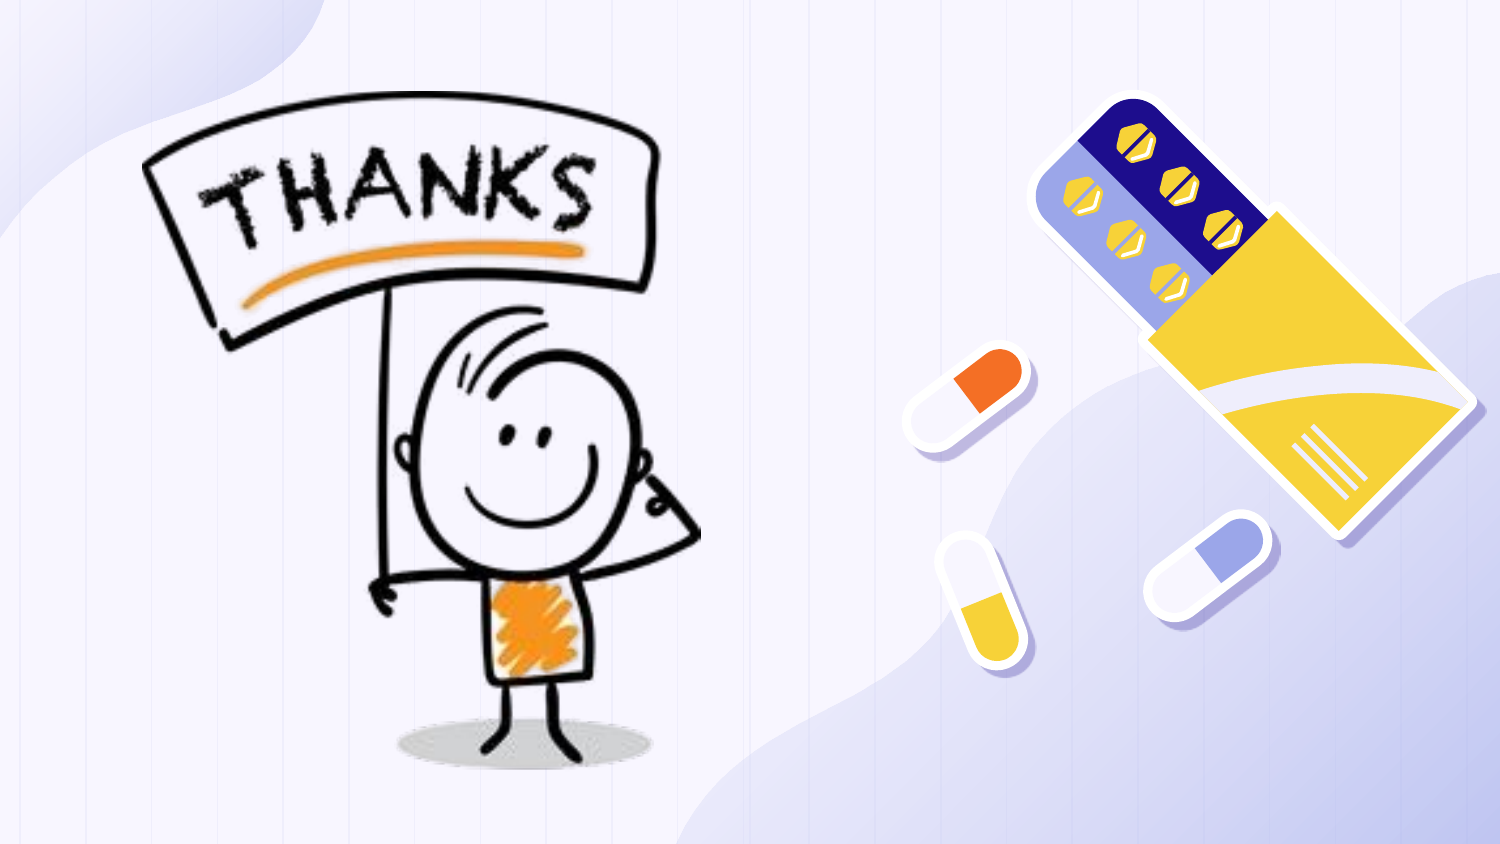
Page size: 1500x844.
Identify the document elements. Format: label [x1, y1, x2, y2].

text_box [900, 330, 1033, 462]
text_box [1141, 500, 1274, 632]
picture [142, 91, 701, 822]
text_box [923, 530, 1039, 670]
text_box [1009, 211, 1472, 395]
